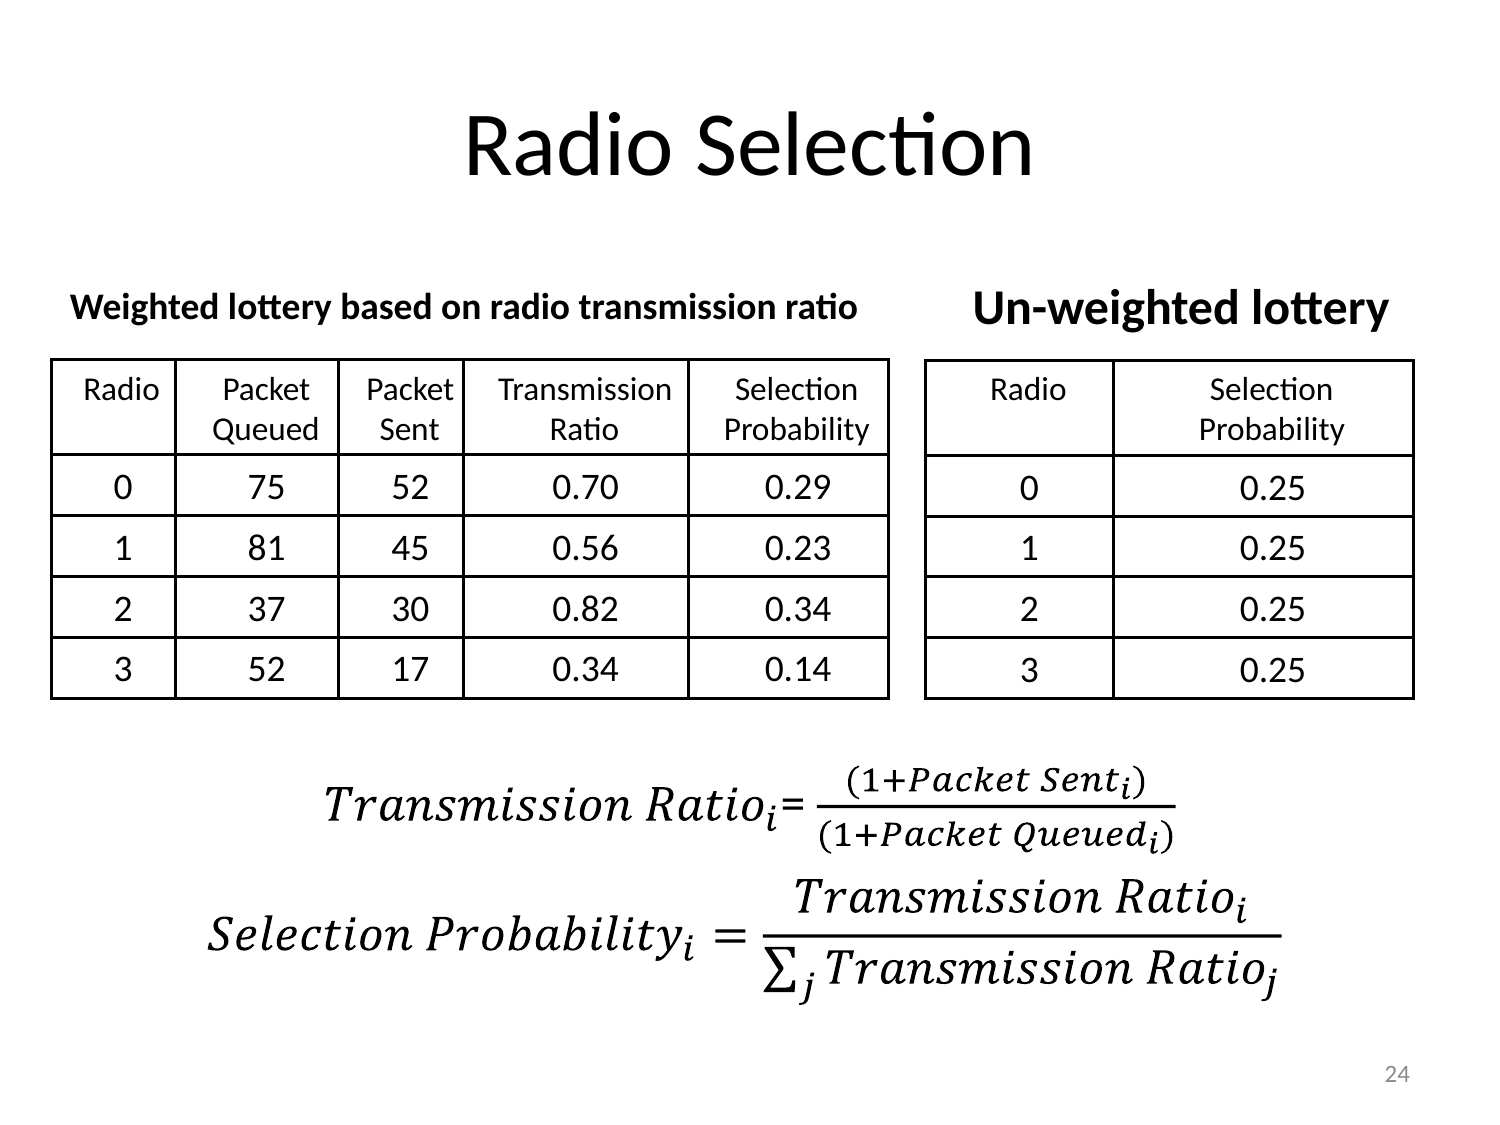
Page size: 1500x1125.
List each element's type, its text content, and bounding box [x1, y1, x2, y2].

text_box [924, 357, 1415, 714]
list Un-weighted lottery [937, 251, 1425, 357]
picture [74, 749, 1425, 1013]
list Weighted lottery based on radio transmission ratio [50, 251, 888, 356]
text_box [715, 366, 879, 701]
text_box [488, 366, 691, 701]
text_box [49, 357, 890, 713]
title Radio Selection [75, 45, 1425, 233]
slide_number 24 [1074, 1042, 1425, 1103]
